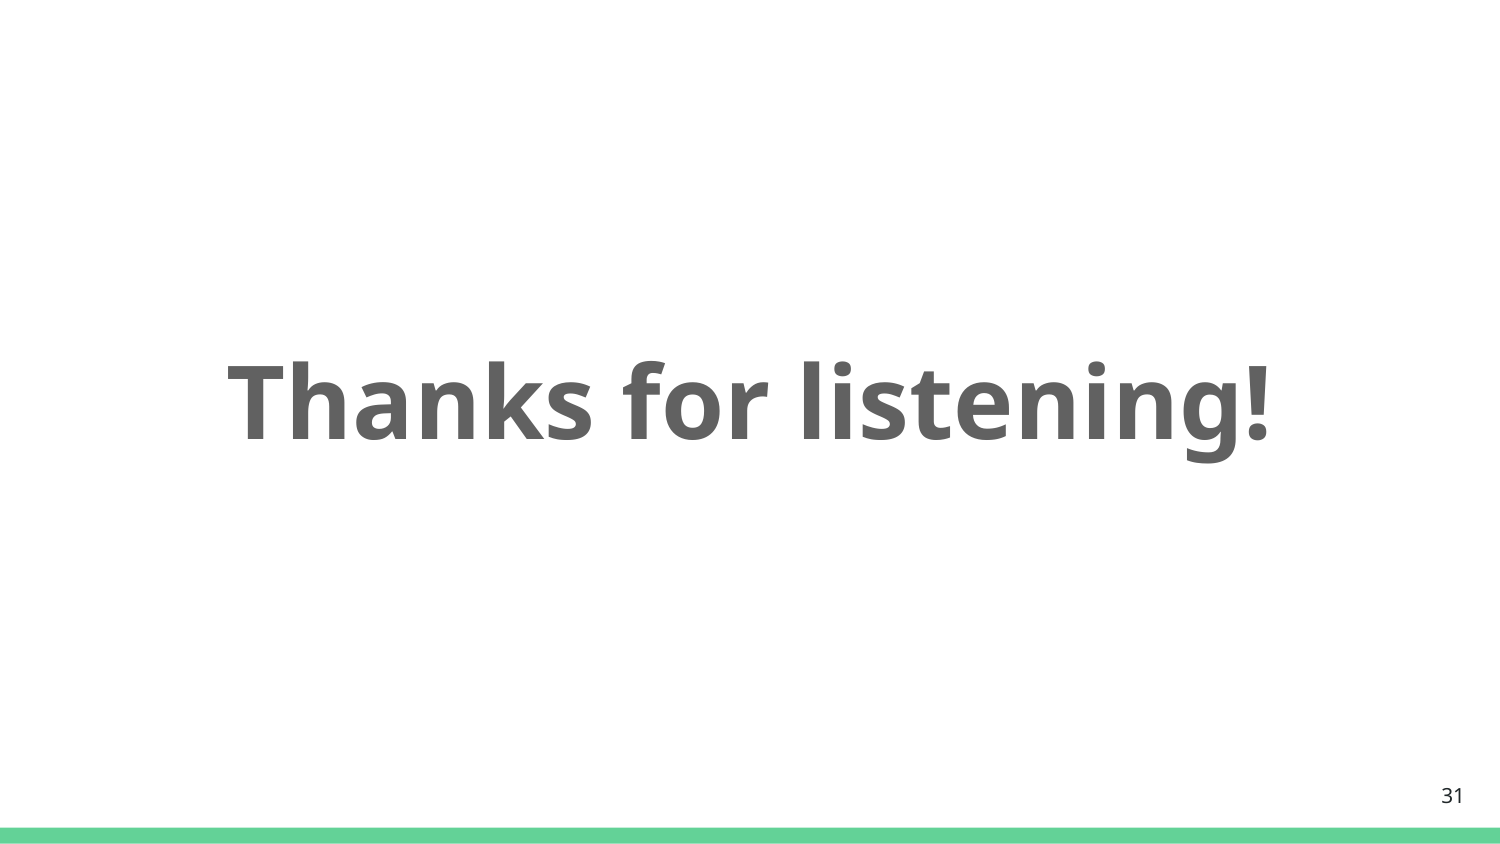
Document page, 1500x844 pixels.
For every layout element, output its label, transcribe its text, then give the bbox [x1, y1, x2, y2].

list Thanks for listening! [51, 303, 1449, 750]
slide_number ‹#› [1389, 764, 1480, 830]
